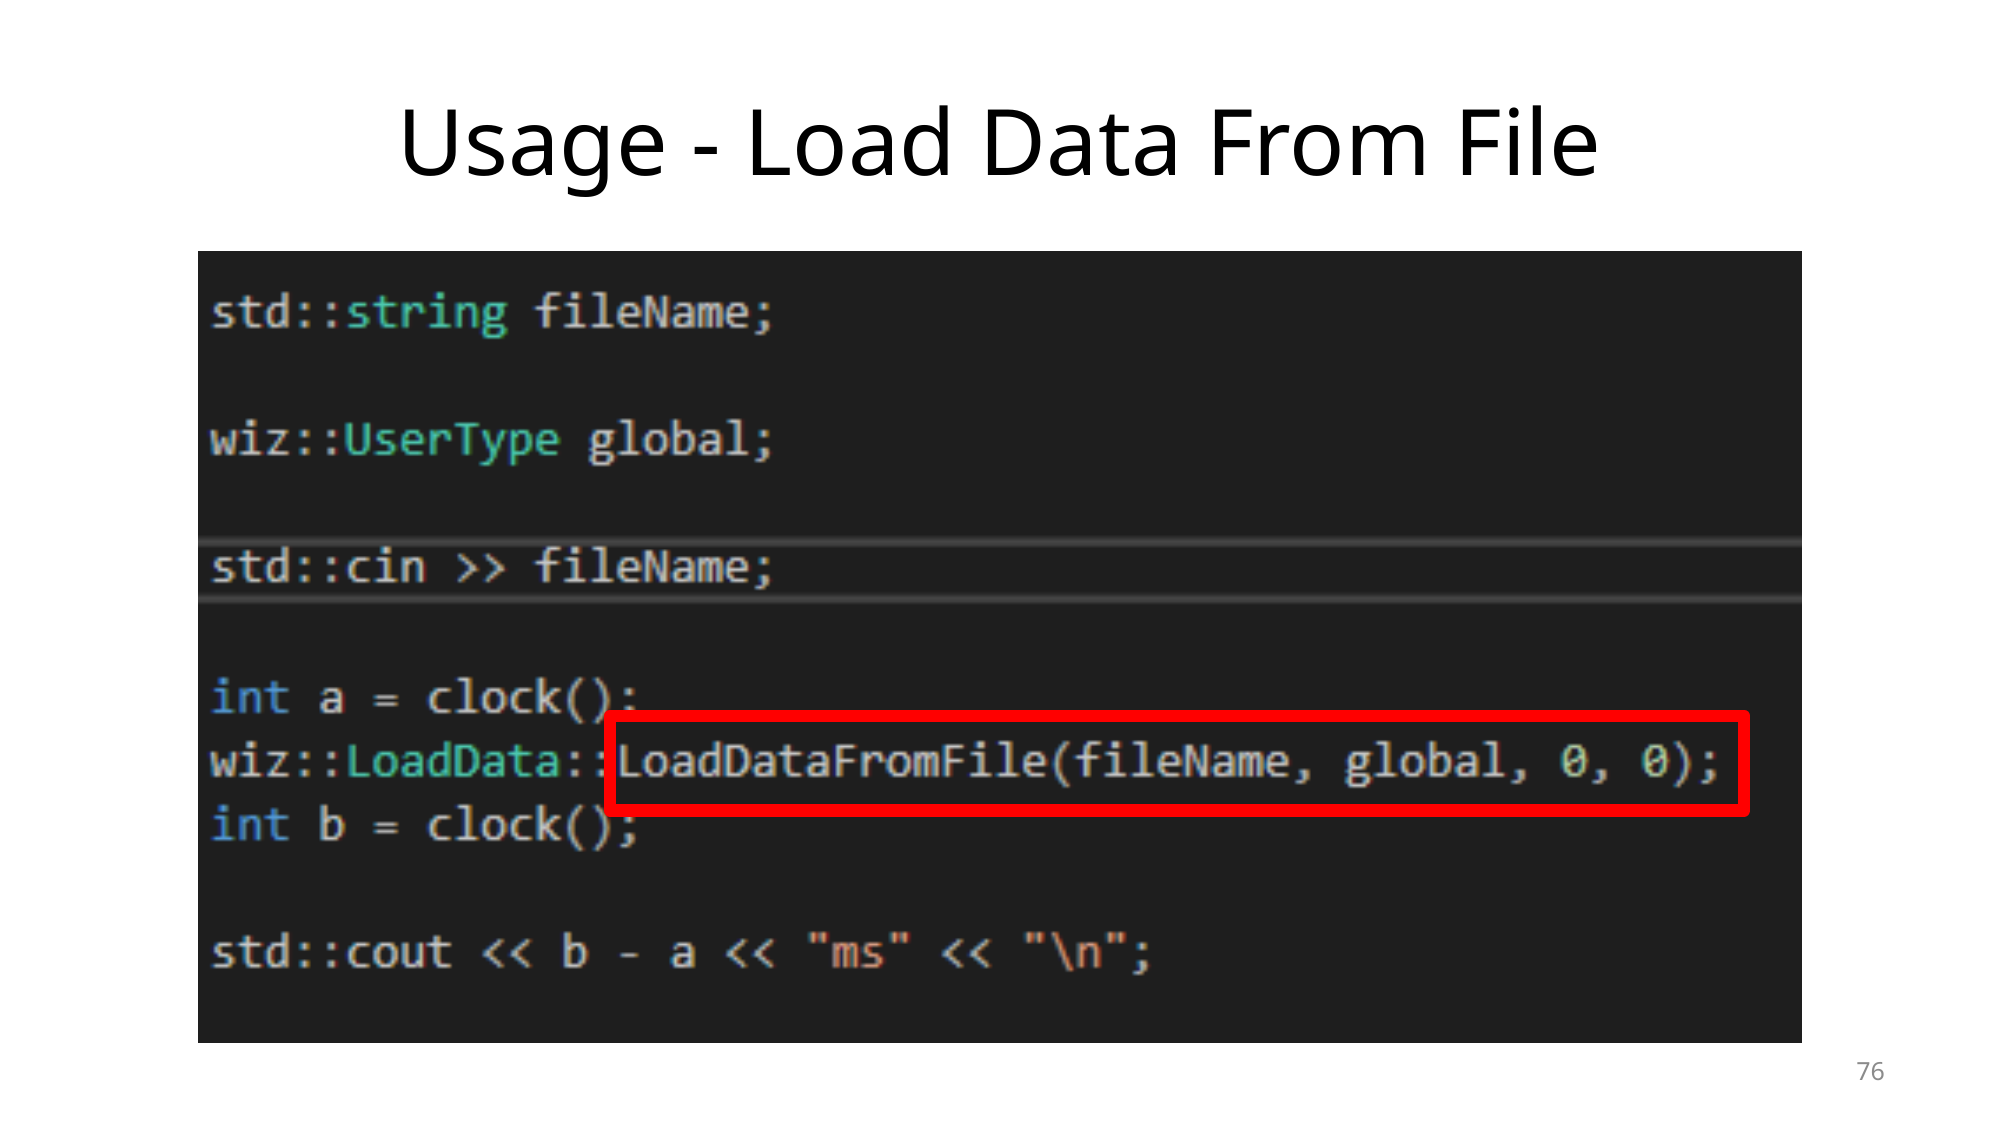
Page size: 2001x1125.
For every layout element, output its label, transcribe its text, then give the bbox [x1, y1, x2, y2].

title Usage - Load Data From File [99, 45, 1900, 233]
slide_number 89 [1433, 1042, 1900, 1103]
picture [198, 251, 1802, 1044]
